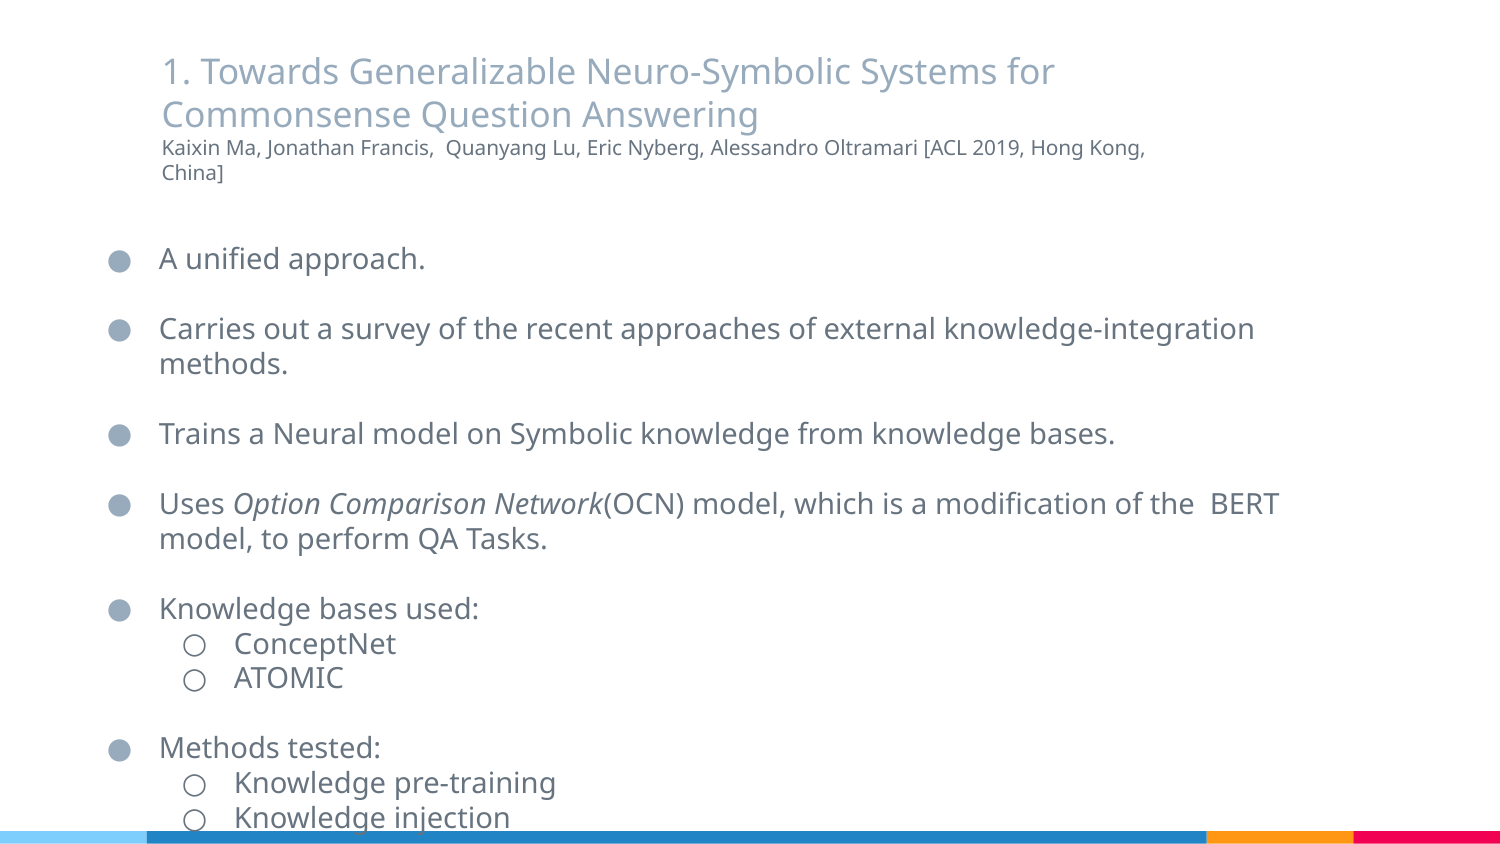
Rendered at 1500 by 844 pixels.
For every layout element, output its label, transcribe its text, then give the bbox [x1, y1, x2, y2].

title 1. Towards Generalizable Neuro-Symbolic Systems for Commonsense Question Answering Kaixin Ma, Jonathan Francis, Quanyang Lu, Eric Nyberg, Alessandro Oltramari [ACL 2019, Hong Kong, China] [146, 58, 1207, 200]
list A unified approach. Carries out a survey of the recent approaches of external knowledge-integration methods. Trains a Neural model on Symbolic knowledge from knowledge bases. Uses Option Comparison Network(OCN) model, which is a modification of the BERT model, to perform QA Tasks. Knowledge bases used: ConceptNet ATOMIC Methods tested: Knowledge pre-training Knowledge injection [69, 225, 1362, 809]
